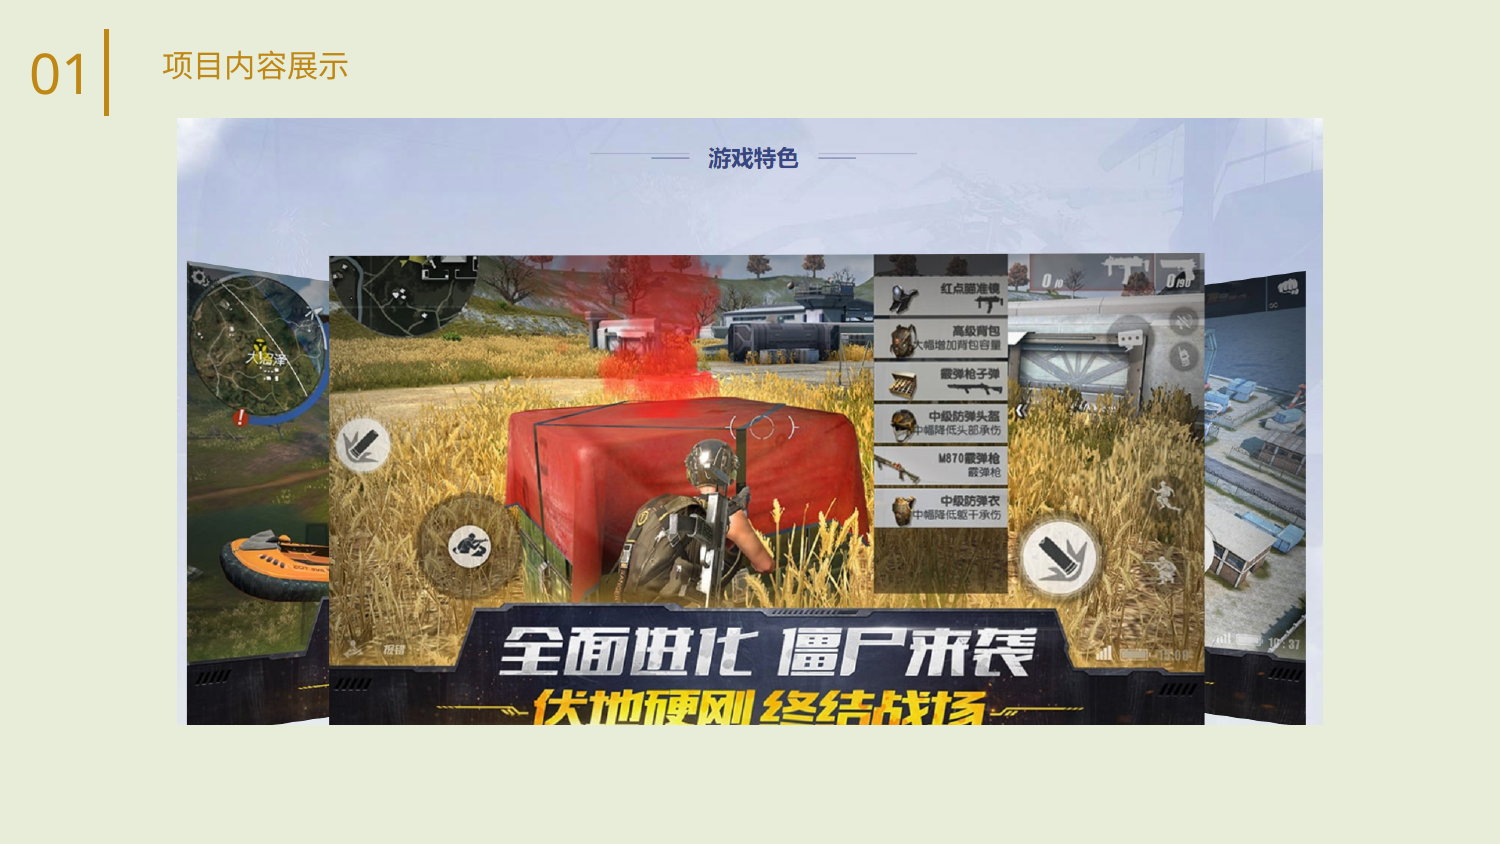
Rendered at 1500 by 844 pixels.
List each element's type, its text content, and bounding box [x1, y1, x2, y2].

text_box 01 [18, 32, 104, 112]
text_box 项目内容展示 [147, 39, 532, 92]
picture [177, 118, 1323, 725]
